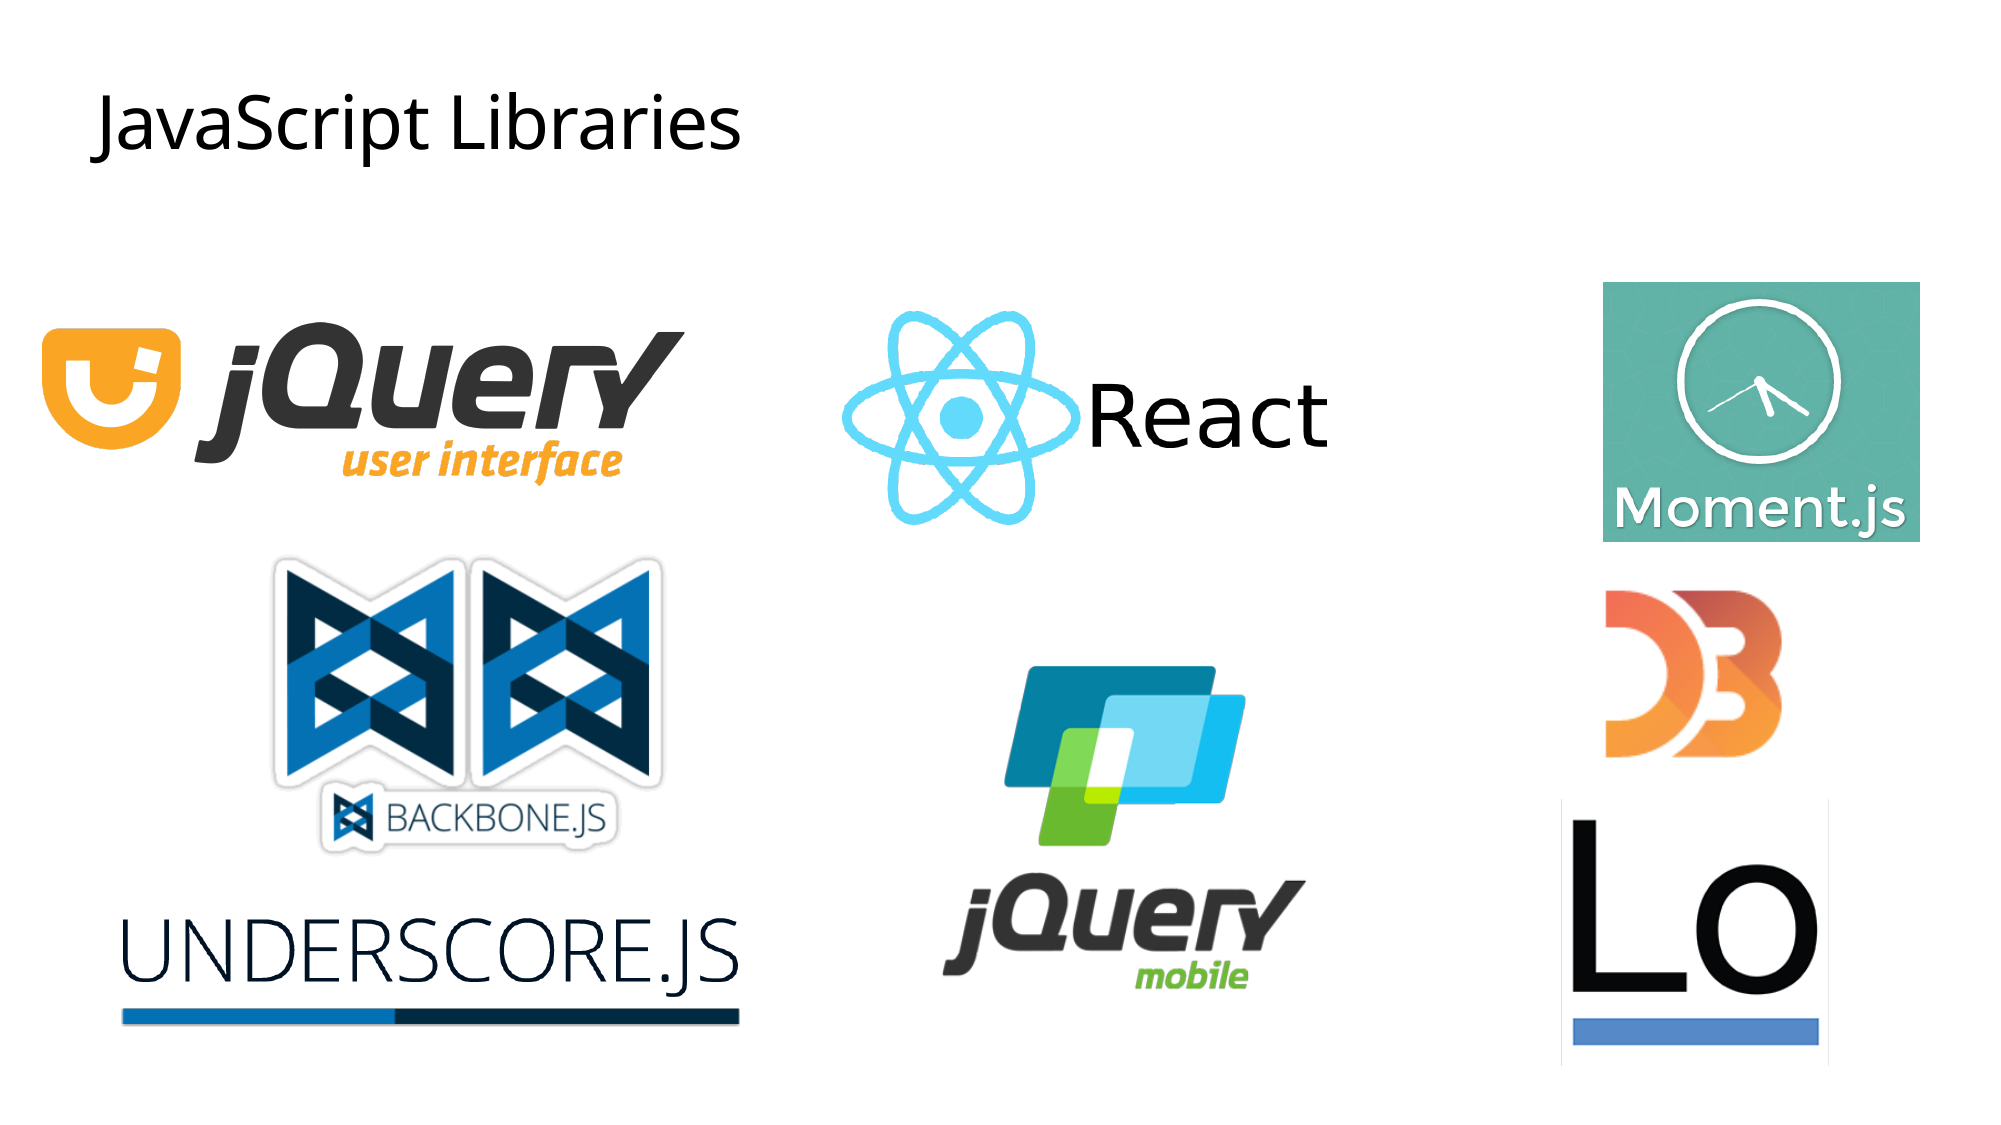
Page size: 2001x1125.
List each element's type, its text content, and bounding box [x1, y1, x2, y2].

title JavaScript Libraries [96, 75, 1904, 166]
picture [42, 203, 1467, 1015]
picture [258, 541, 678, 875]
picture [1478, 282, 1920, 1066]
picture [120, 918, 741, 1027]
